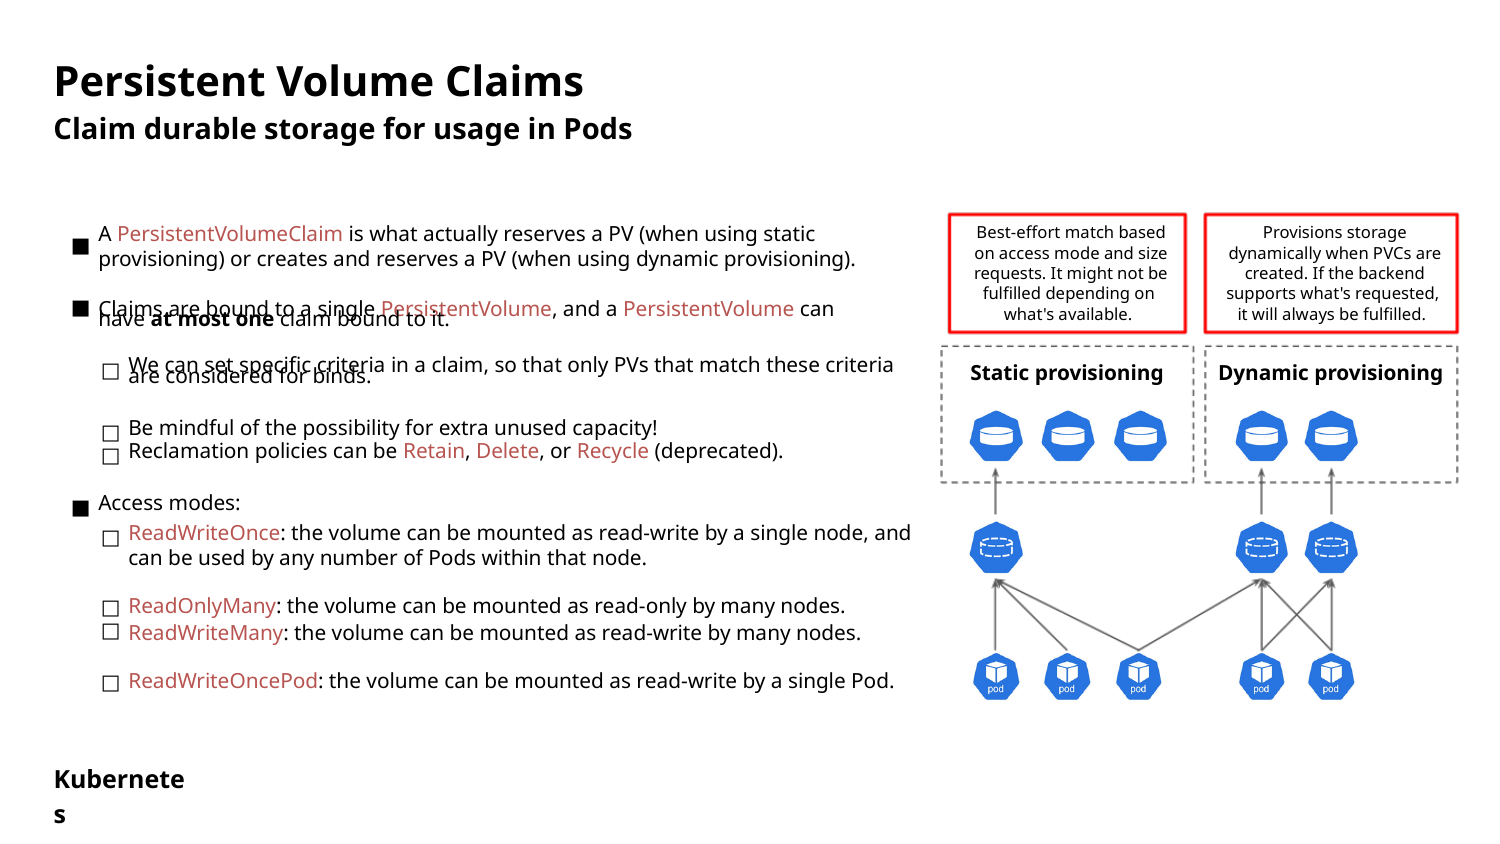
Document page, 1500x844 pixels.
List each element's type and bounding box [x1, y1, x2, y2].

text_box [42, 29, 1494, 836]
